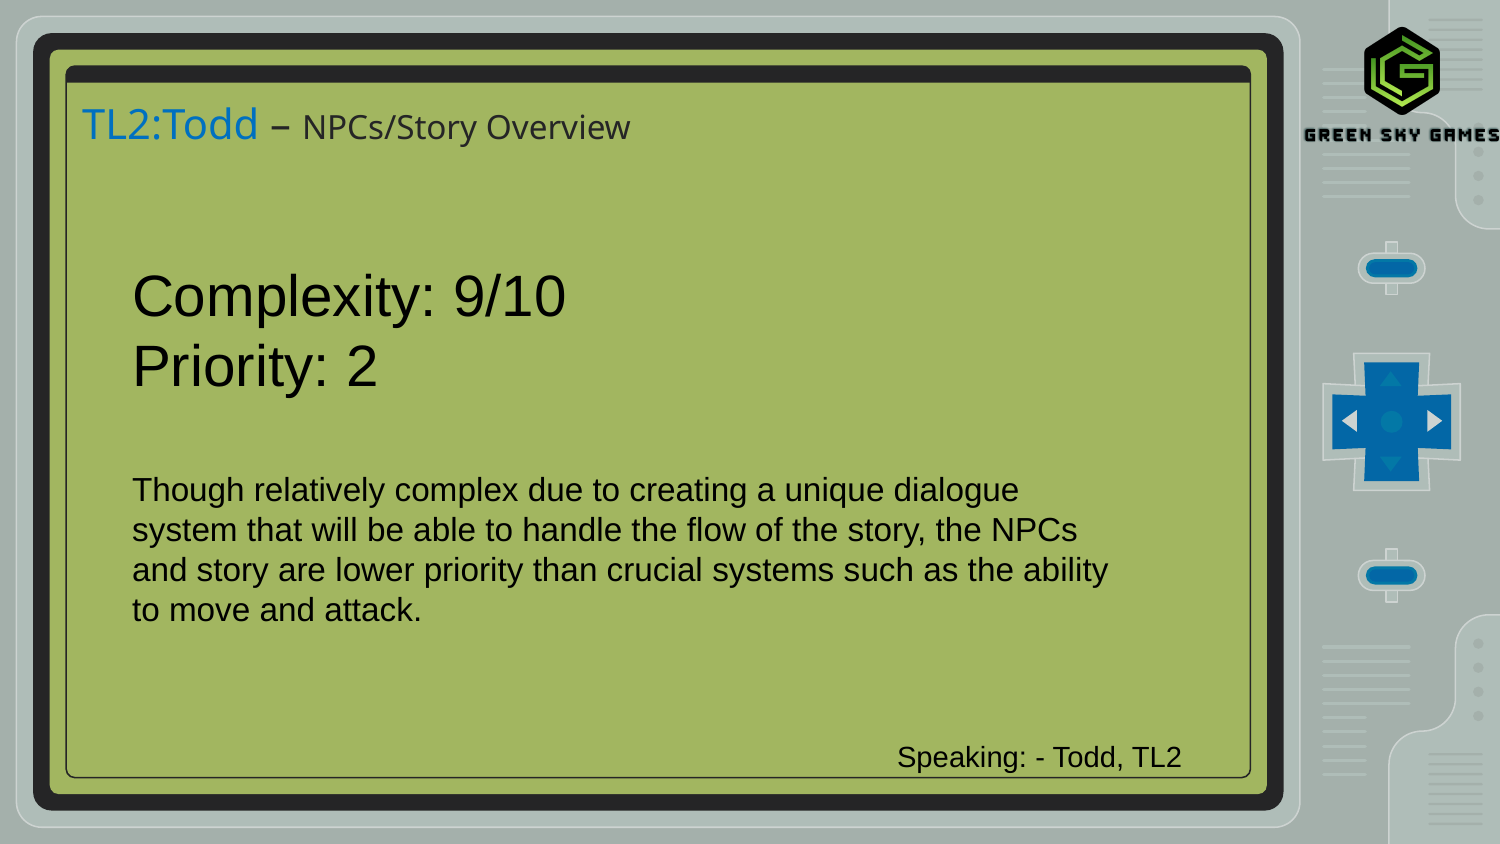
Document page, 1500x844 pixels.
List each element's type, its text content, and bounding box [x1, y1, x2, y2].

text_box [1322, 353, 1461, 491]
text_box Speaking: - Todd, TL2 [882, 730, 1245, 781]
picture [1285, 0, 1500, 184]
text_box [1358, 548, 1426, 603]
text_box Complexity: 9/10 Priority: 2 Though relatively complex due to creating a unique dialogue system that will be able to handle the flow of the story, the NPCs and story are lower priority than crucial systems such as the ability to move and attack. [117, 251, 1137, 636]
text_box TL2:Todd – NPCs/Story Overview [67, 82, 1298, 218]
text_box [1358, 241, 1426, 295]
